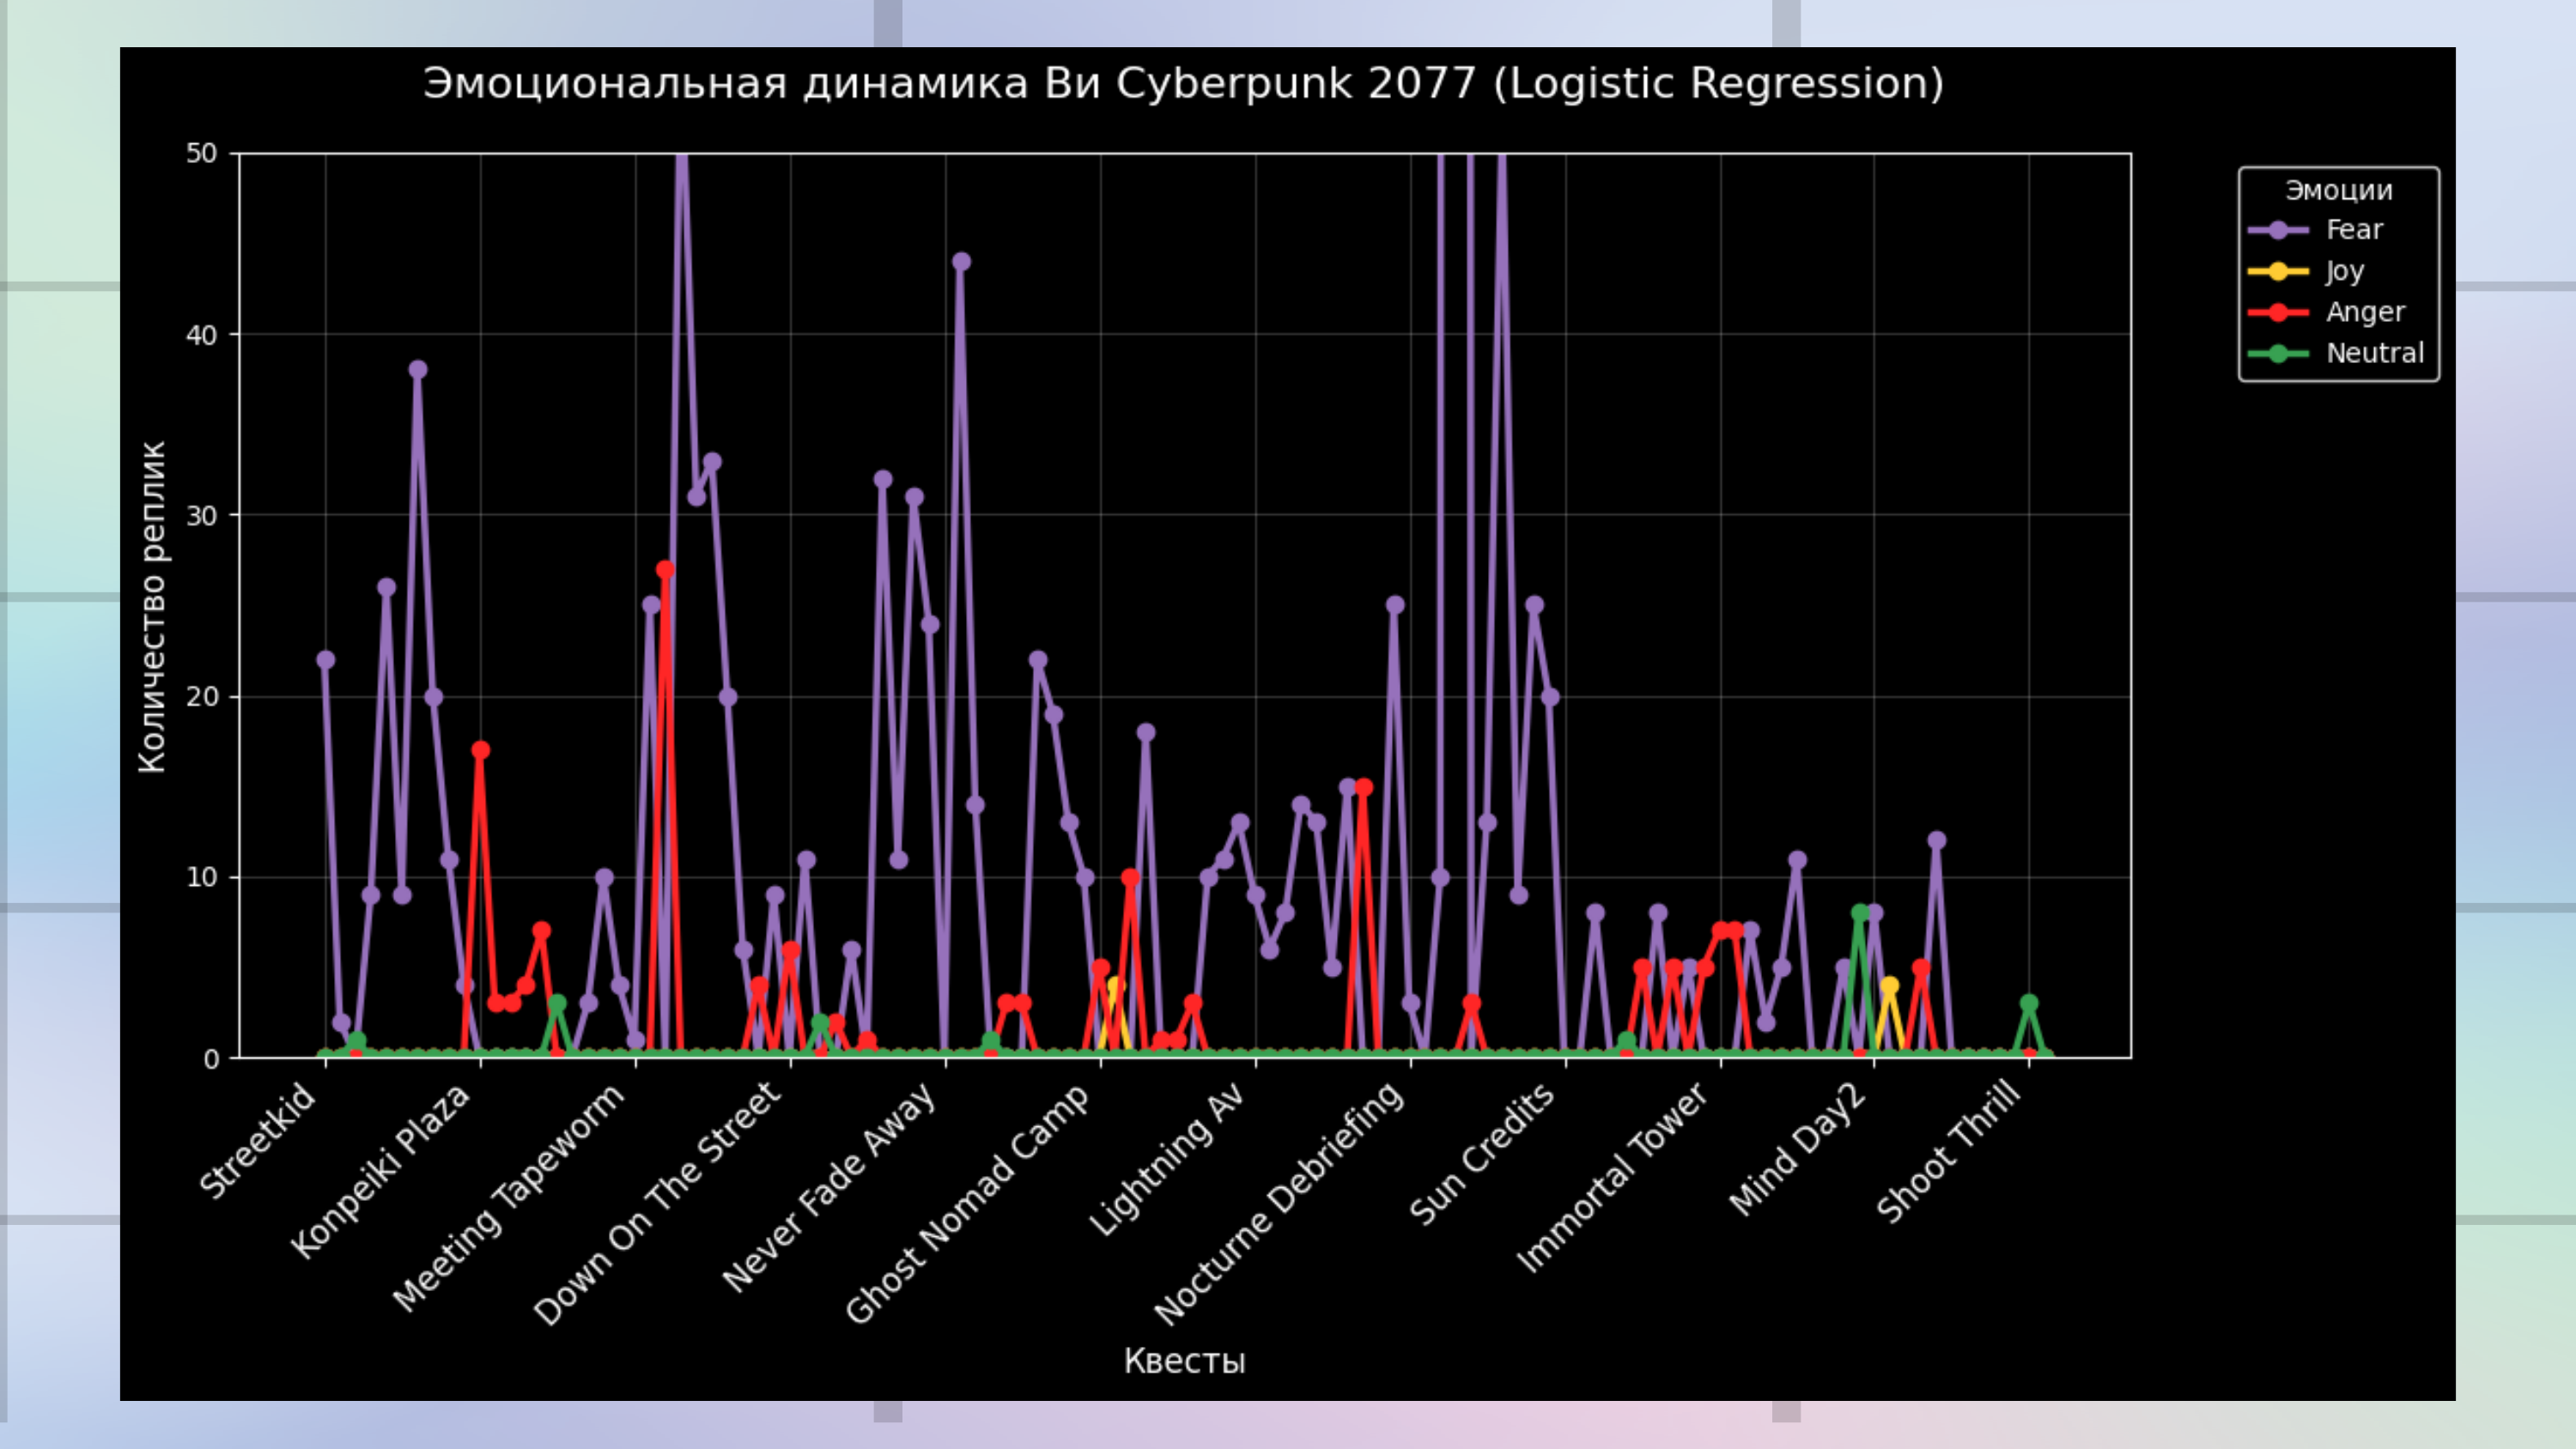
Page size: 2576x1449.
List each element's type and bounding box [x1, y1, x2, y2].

text_box [0, 0, 2576, 1449]
